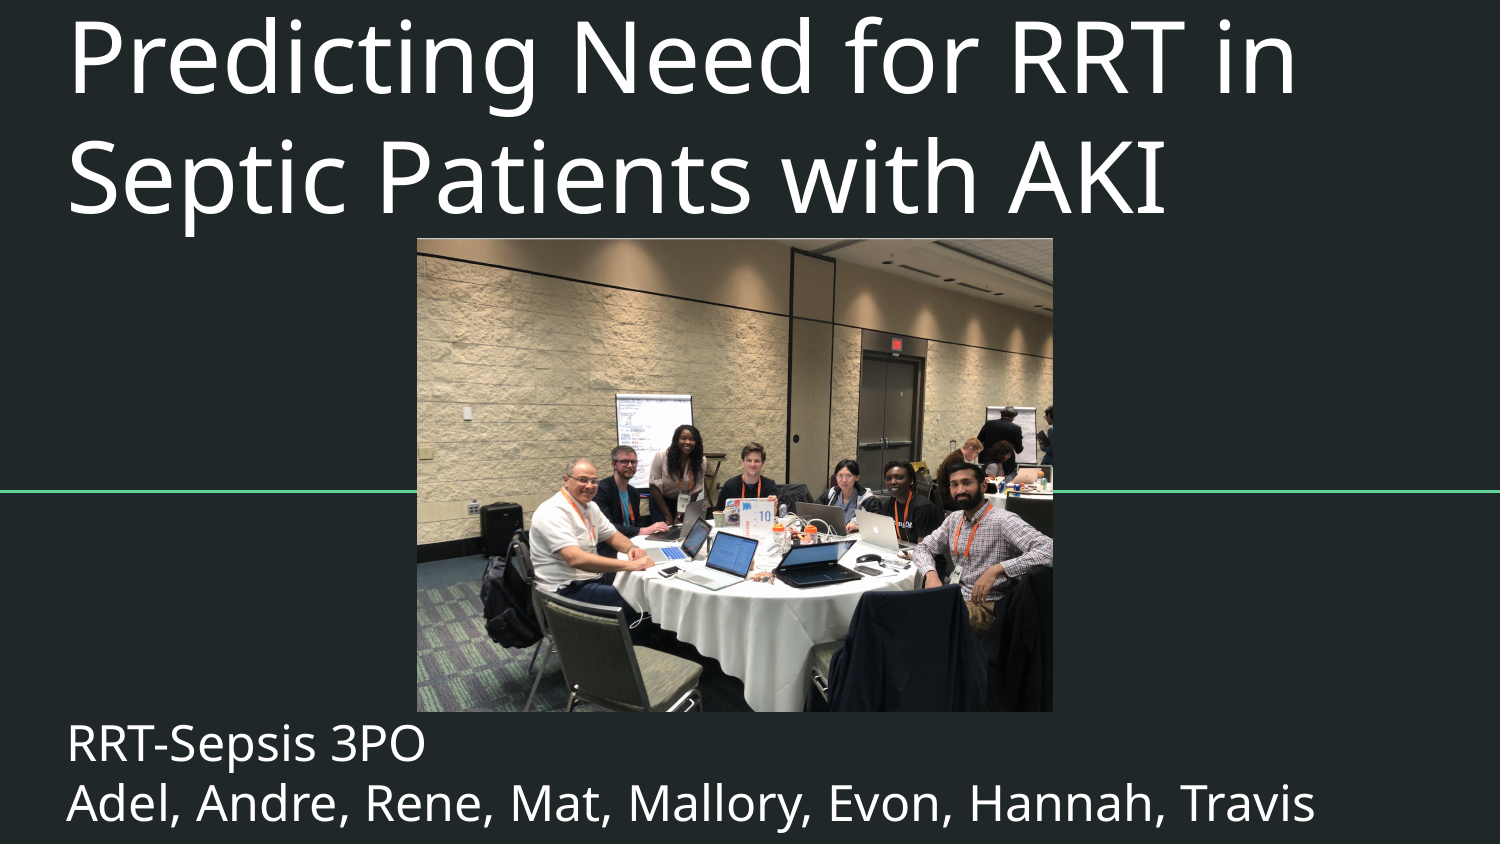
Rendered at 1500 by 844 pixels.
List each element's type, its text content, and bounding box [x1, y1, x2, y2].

picture [417, 237, 1053, 713]
title Predicting Need for RRT in Septic Patients with AKI [51, 0, 1500, 249]
subtitle RRT-Sepsis 3PO Adel, Andre, Rene, Mat, Mallory, Evon, Hannah, Travis [51, 696, 1449, 827]
